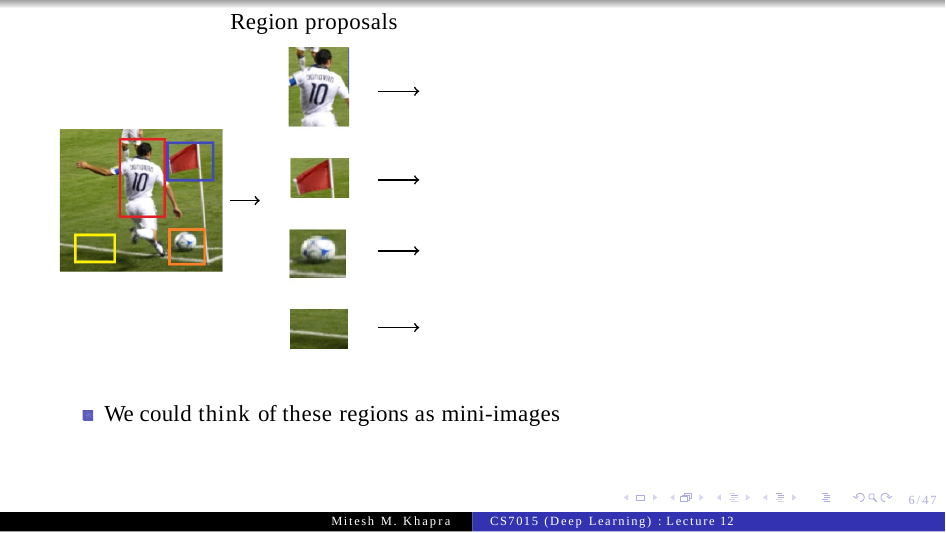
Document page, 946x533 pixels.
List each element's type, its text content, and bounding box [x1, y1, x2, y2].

text_box [636, 495, 644, 501]
text_box 6/47 [906, 493, 942, 508]
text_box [377, 174, 420, 186]
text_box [377, 322, 420, 333]
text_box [852, 492, 893, 503]
text_box [623, 494, 629, 501]
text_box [230, 195, 261, 206]
text_box [59, 129, 223, 272]
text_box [762, 492, 797, 503]
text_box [0, 511, 946, 532]
text_box [288, 47, 350, 349]
text_box [82, 410, 94, 421]
text_box We could think of these regions as mini-images [102, 396, 575, 426]
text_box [670, 492, 704, 503]
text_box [377, 86, 420, 97]
text_box Region proposals [228, 4, 402, 34]
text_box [716, 492, 751, 503]
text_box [377, 245, 420, 257]
text_box [0, 0, 945, 8]
